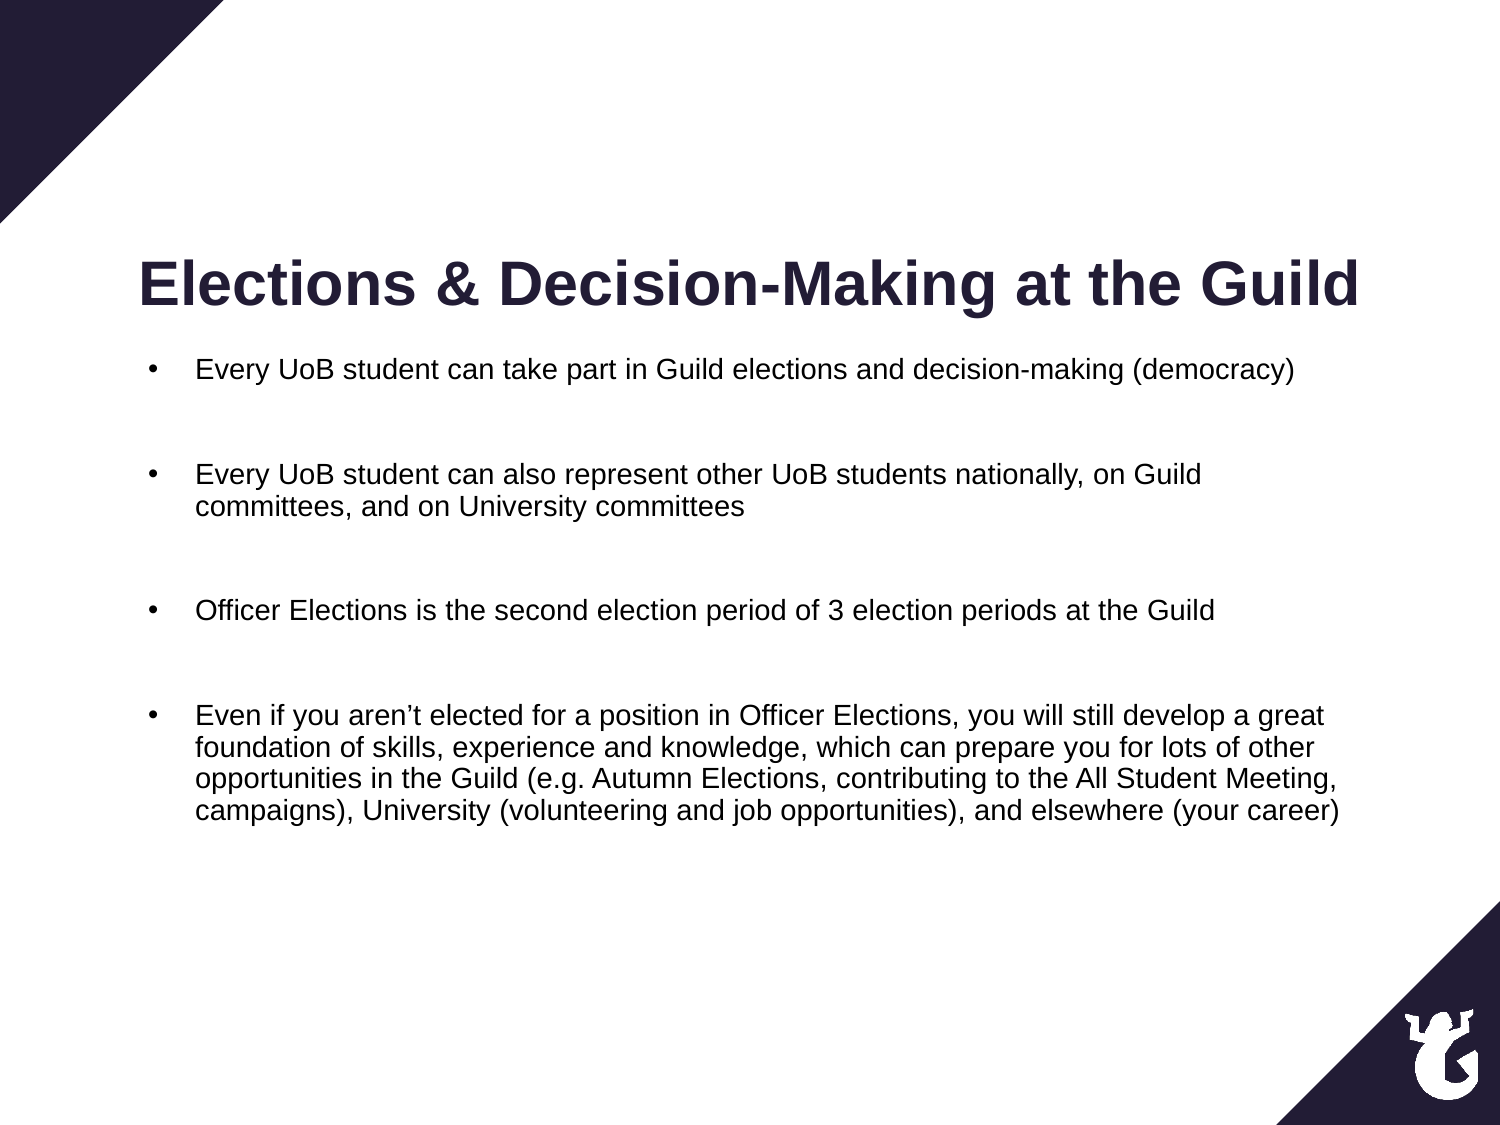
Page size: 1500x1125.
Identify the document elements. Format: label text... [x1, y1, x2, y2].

title Elections & Decision-Making at the Guild [123, 178, 1393, 327]
text_box [1274, 899, 1500, 1125]
text_box [0, 0, 225, 225]
picture [1405, 1009, 1478, 1100]
subtitle Every UoB student can take part in Guild elections and decision-making (democracy) Every UoB student can also represent other UoB students nationally, on Guild committees, and on University committees Officer Elections is the second election period of 3 election periods at the Guild Even if you aren’t elected for a position in Officer Elections, you will still develop a great foundation of skills, experience and knowledge, which can prepare you for lots of other opportunities in the Guild (e.g. Autumn Elections, contributing to the All Student Meeting, campaigns), University (volunteering and job opportunities), and elsewhere (your career) [133, 347, 1383, 1088]
